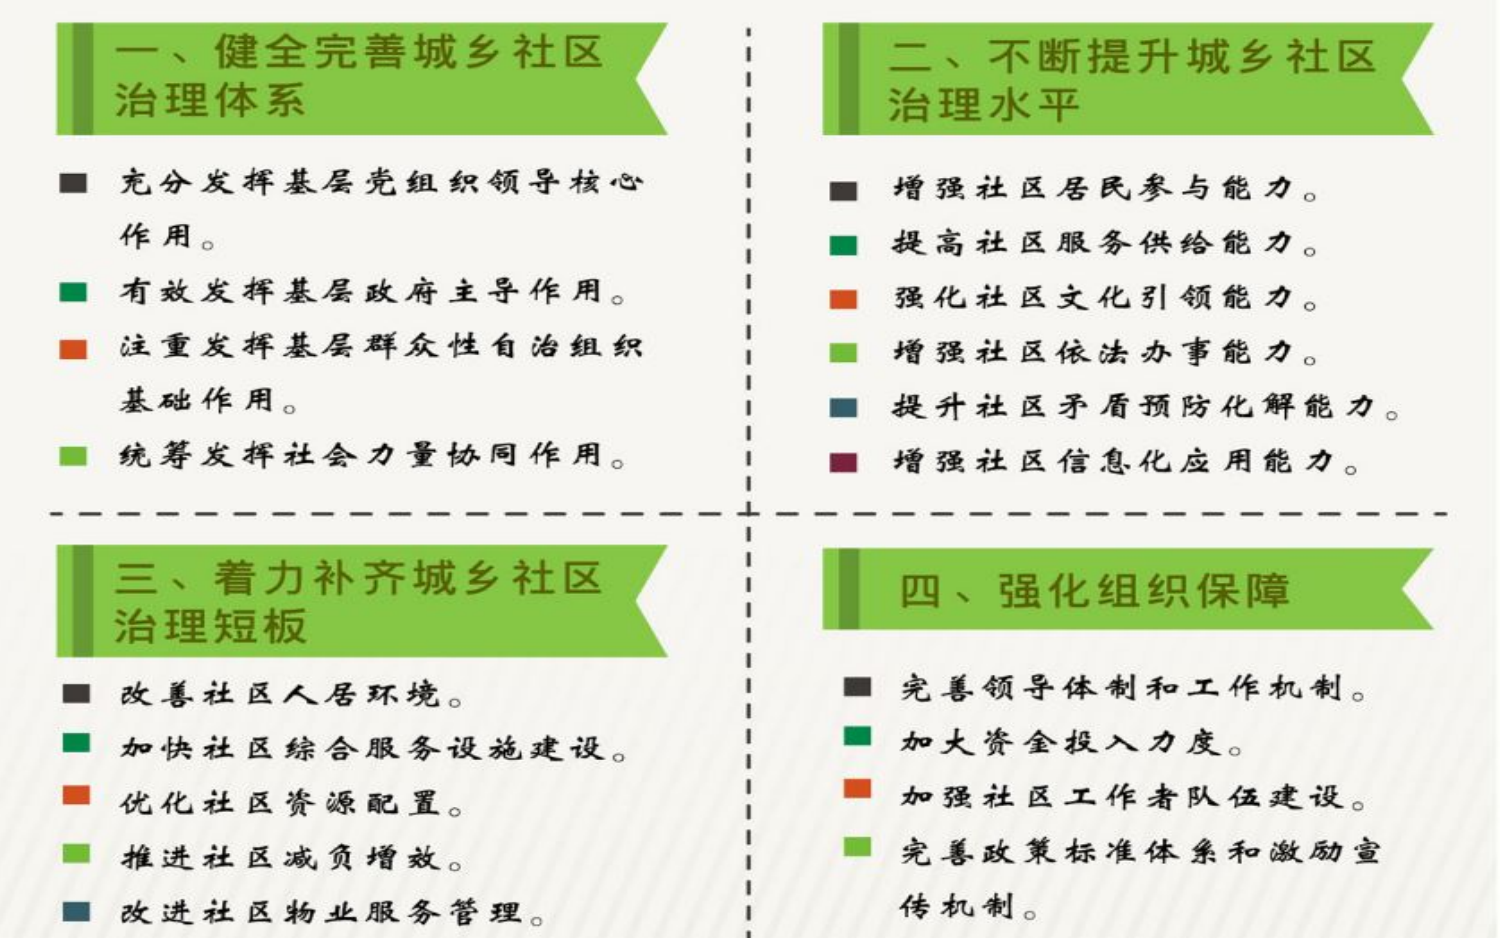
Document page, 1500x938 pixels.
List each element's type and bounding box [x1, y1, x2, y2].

list [0, 0, 1500, 938]
